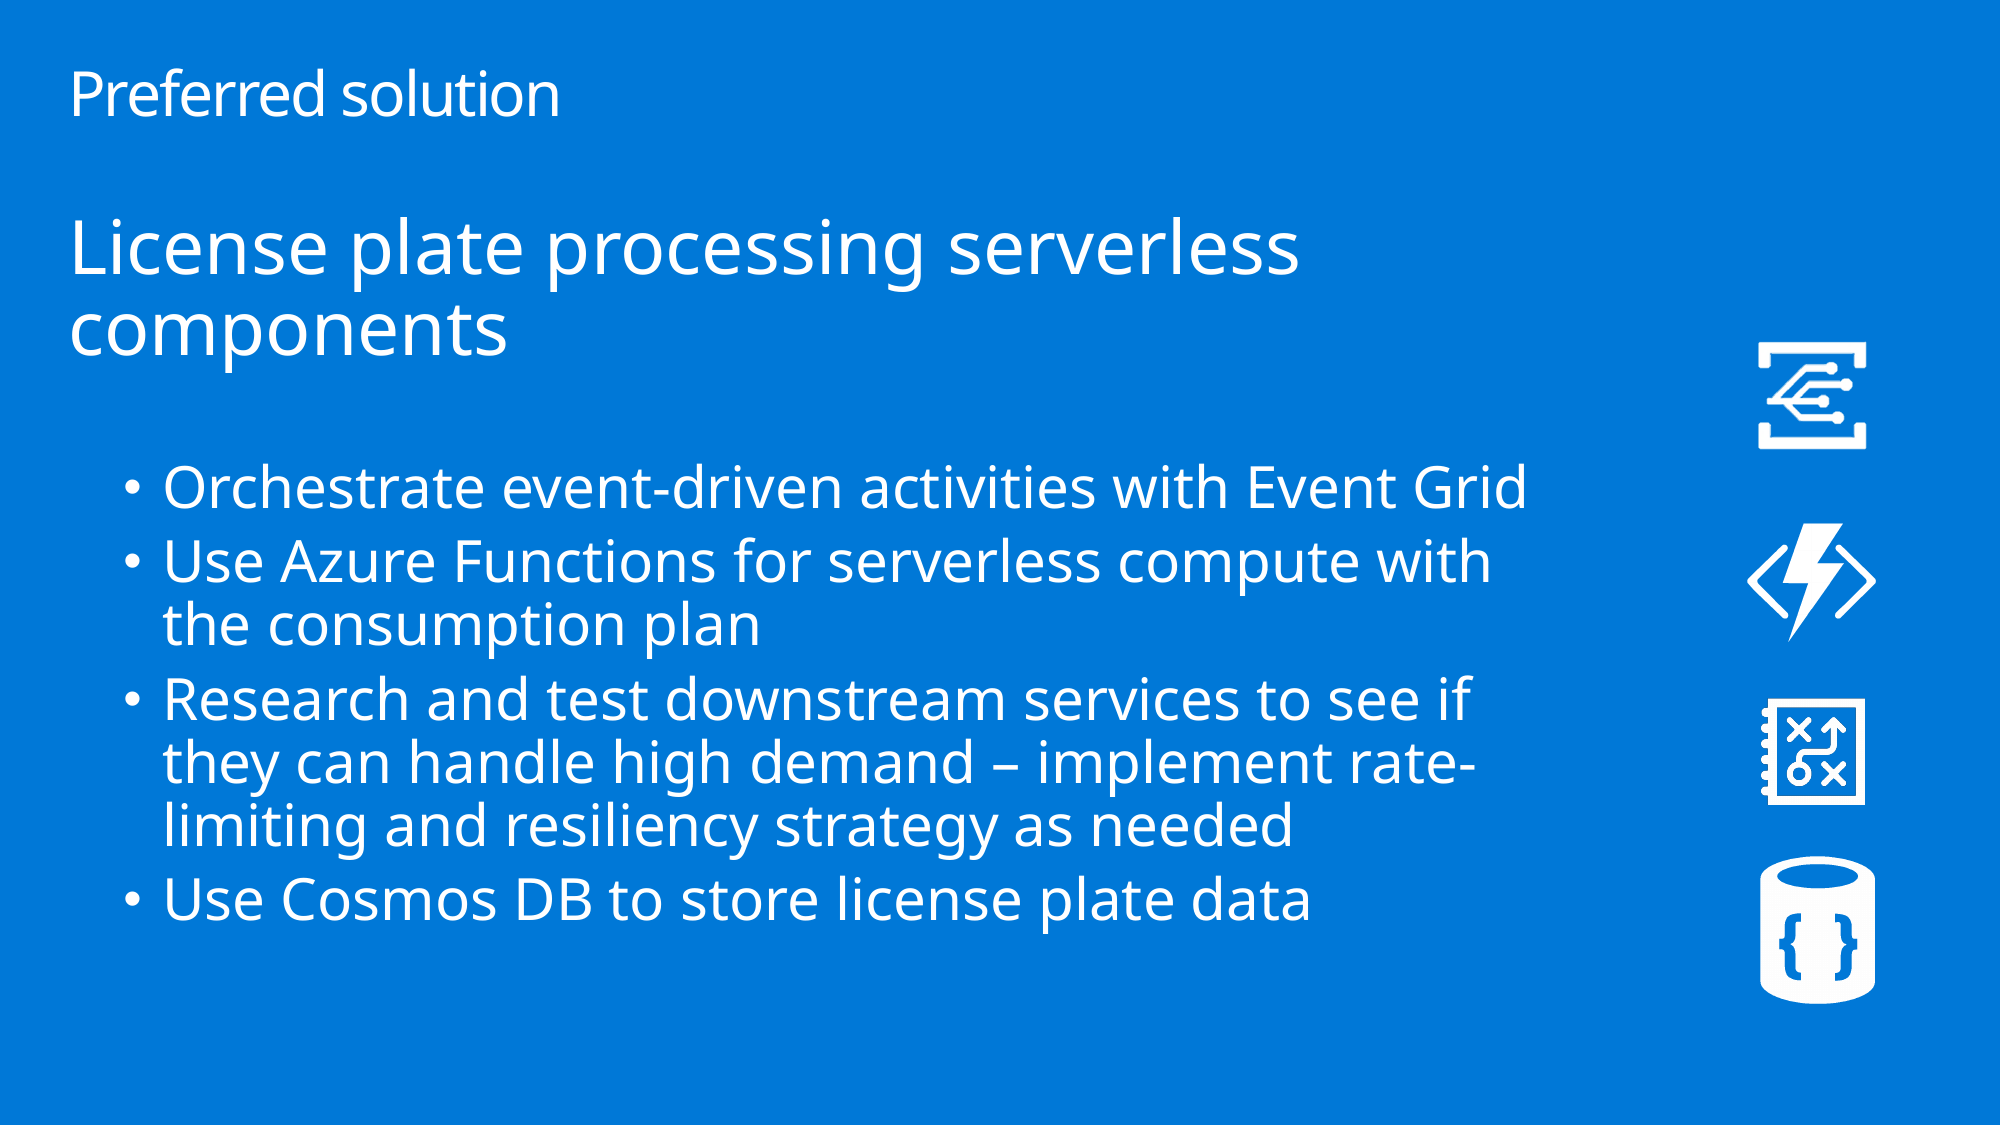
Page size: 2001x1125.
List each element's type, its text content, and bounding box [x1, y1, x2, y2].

list License plate processing serverless components Orchestrate event-driven activities with Event Grid Use Azure Functions for serverless compute with the consumption plan Research and test downstream services to see if they can handle high demand – implement rate-limiting and resiliency strategy as needed Use Cosmos DB to store license plate data [44, 195, 1604, 1087]
picture [1743, 855, 1892, 1004]
title Preferred solution [44, 47, 1957, 196]
picture [1716, 299, 1907, 490]
picture [1747, 518, 1876, 647]
picture [1736, 676, 1887, 827]
